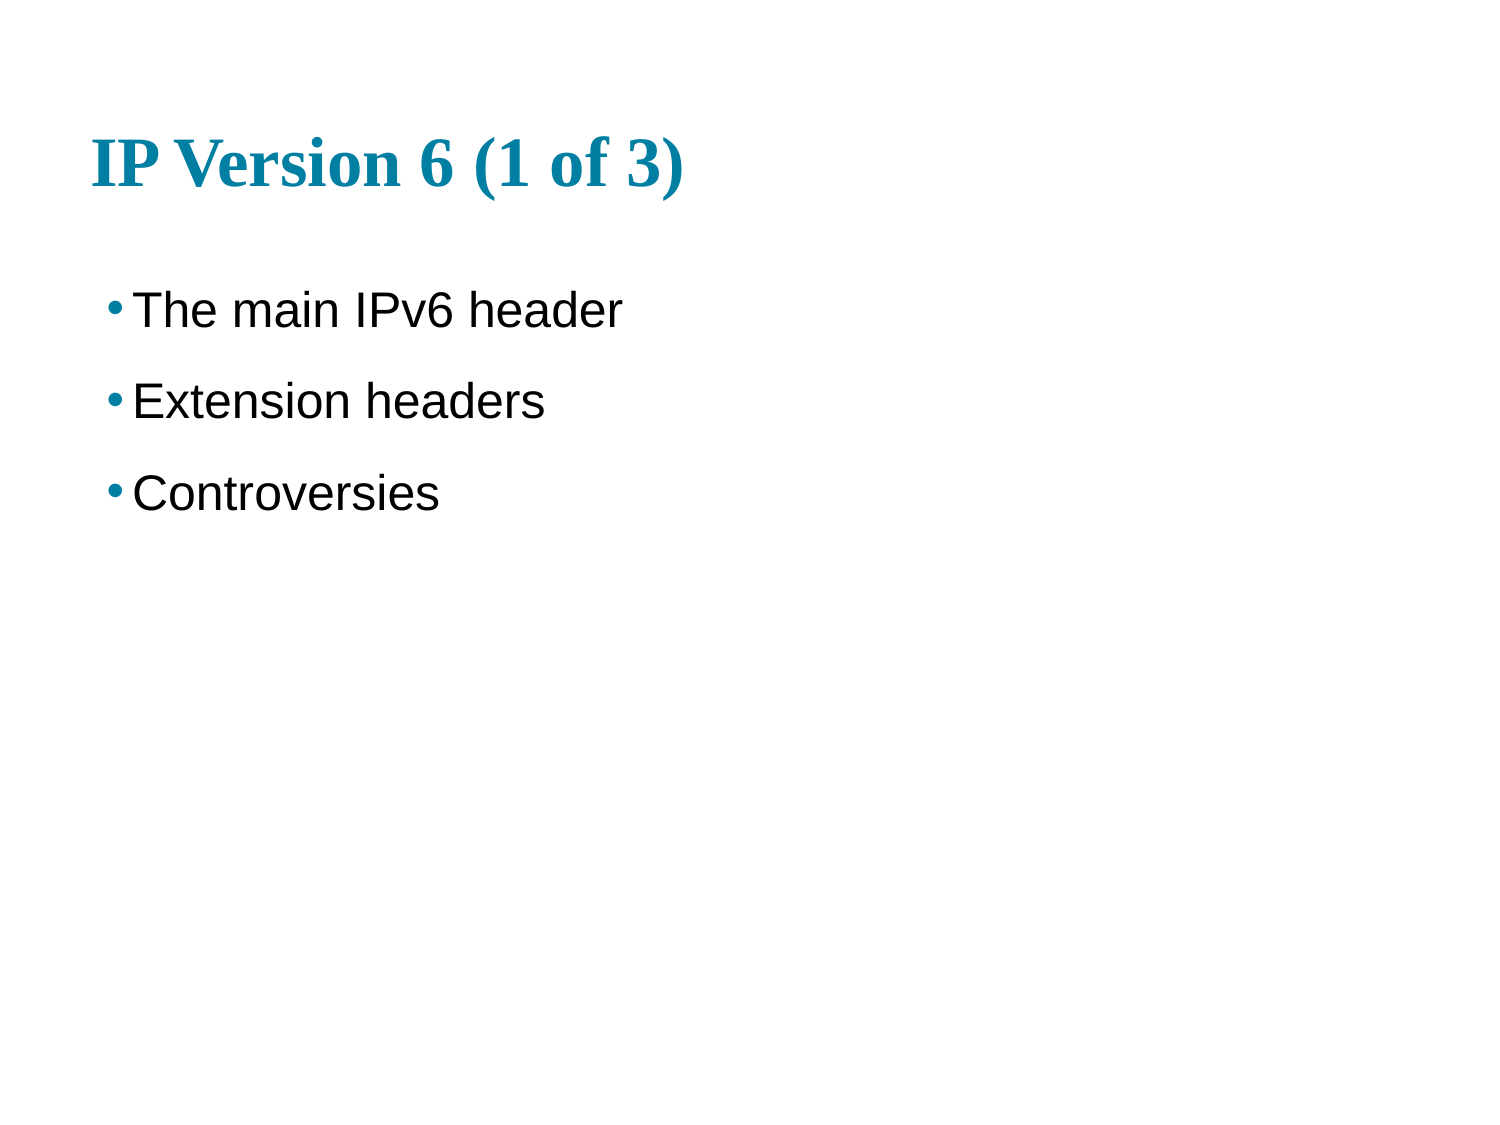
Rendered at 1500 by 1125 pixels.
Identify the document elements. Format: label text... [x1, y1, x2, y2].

title IP Version 6 (1 of 3) [75, 35, 1425, 216]
list The main IPv6 header Extension headers Controversies [75, 262, 1425, 1005]
